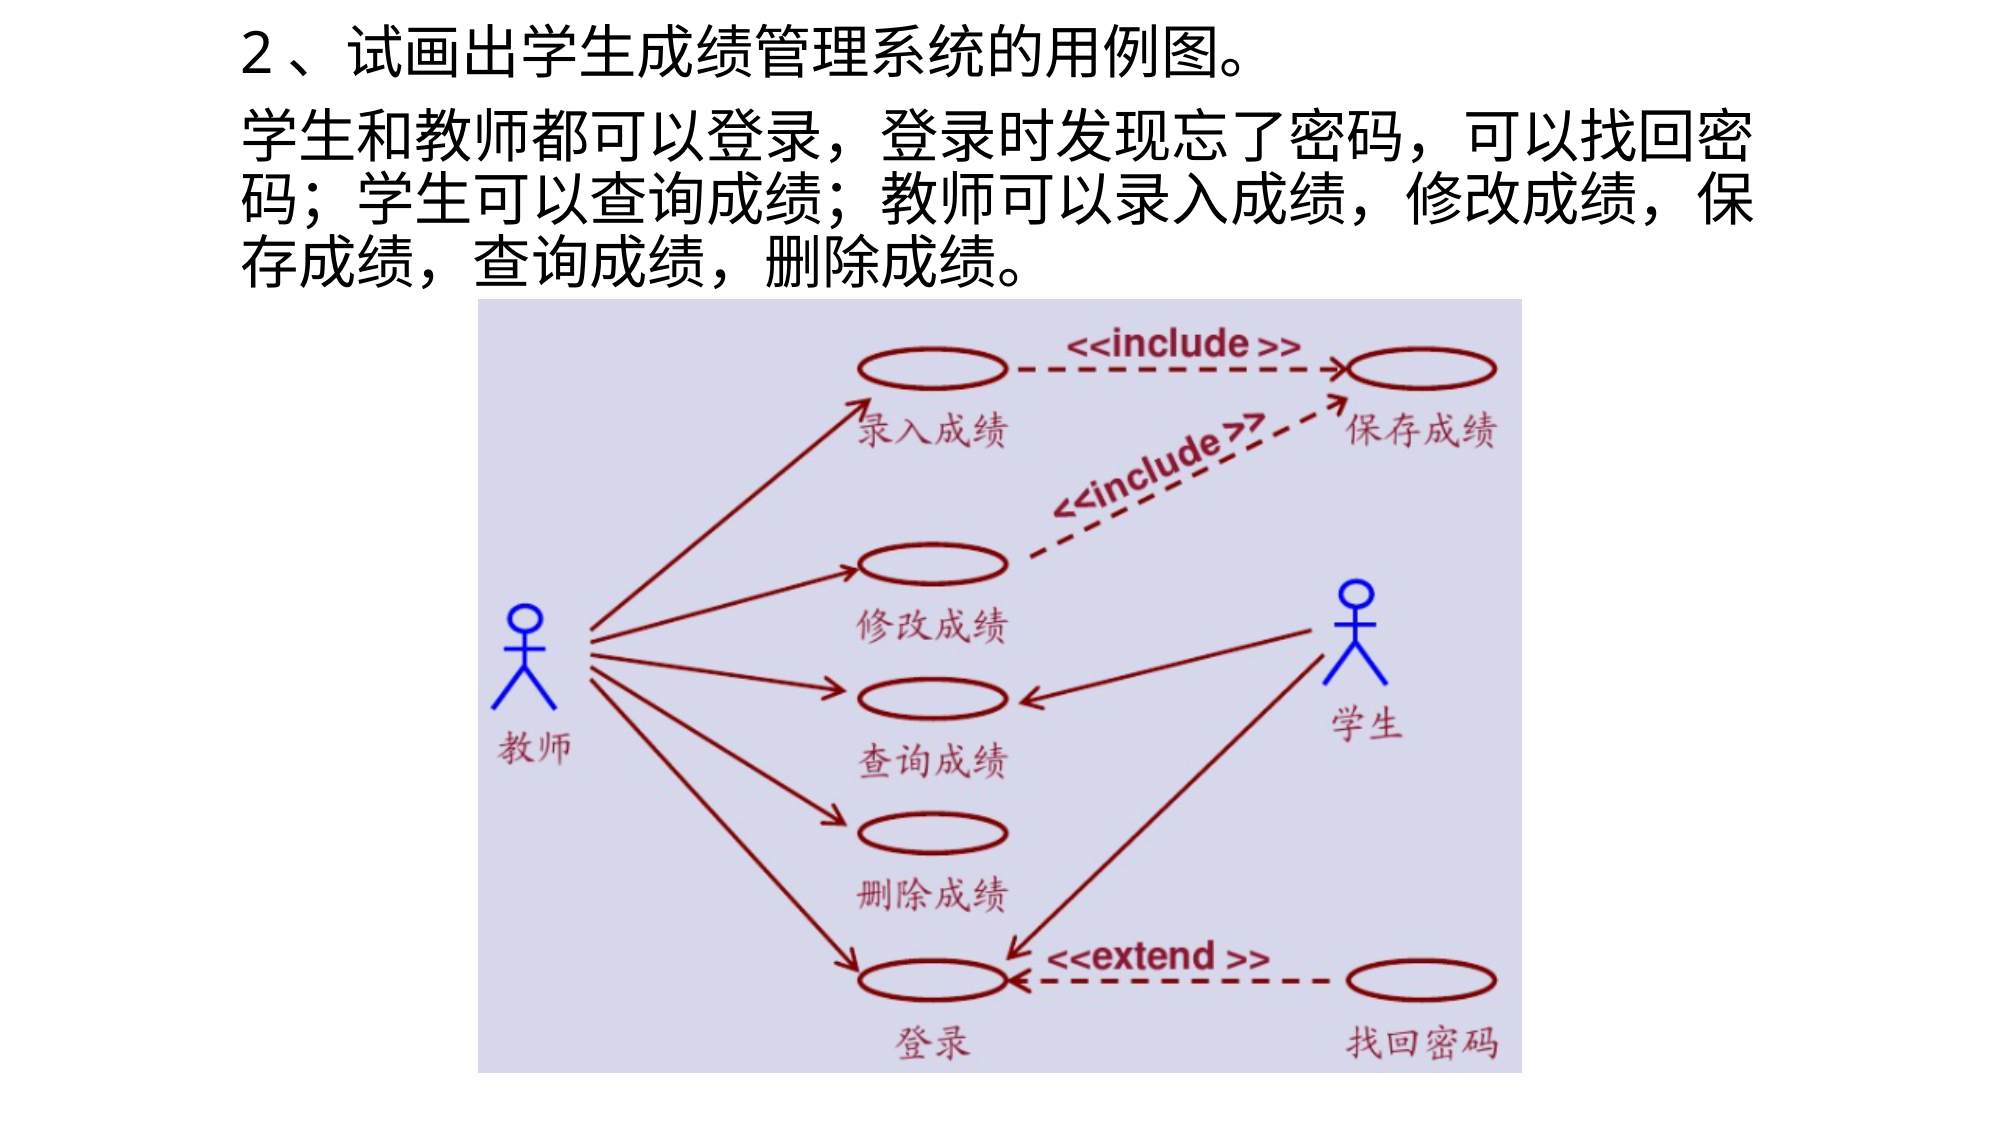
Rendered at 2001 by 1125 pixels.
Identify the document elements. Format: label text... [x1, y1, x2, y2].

picture [478, 299, 1522, 1073]
list 2、试画出学生成绩管理系统的用例图。 学生和教师都可以登录，登录时发现忘了密码，可以找回密码；学生可以查询成绩；教师可以录入成绩，修改成绩，保存成绩，查询成绩，删除成绩。 [225, 16, 1775, 730]
